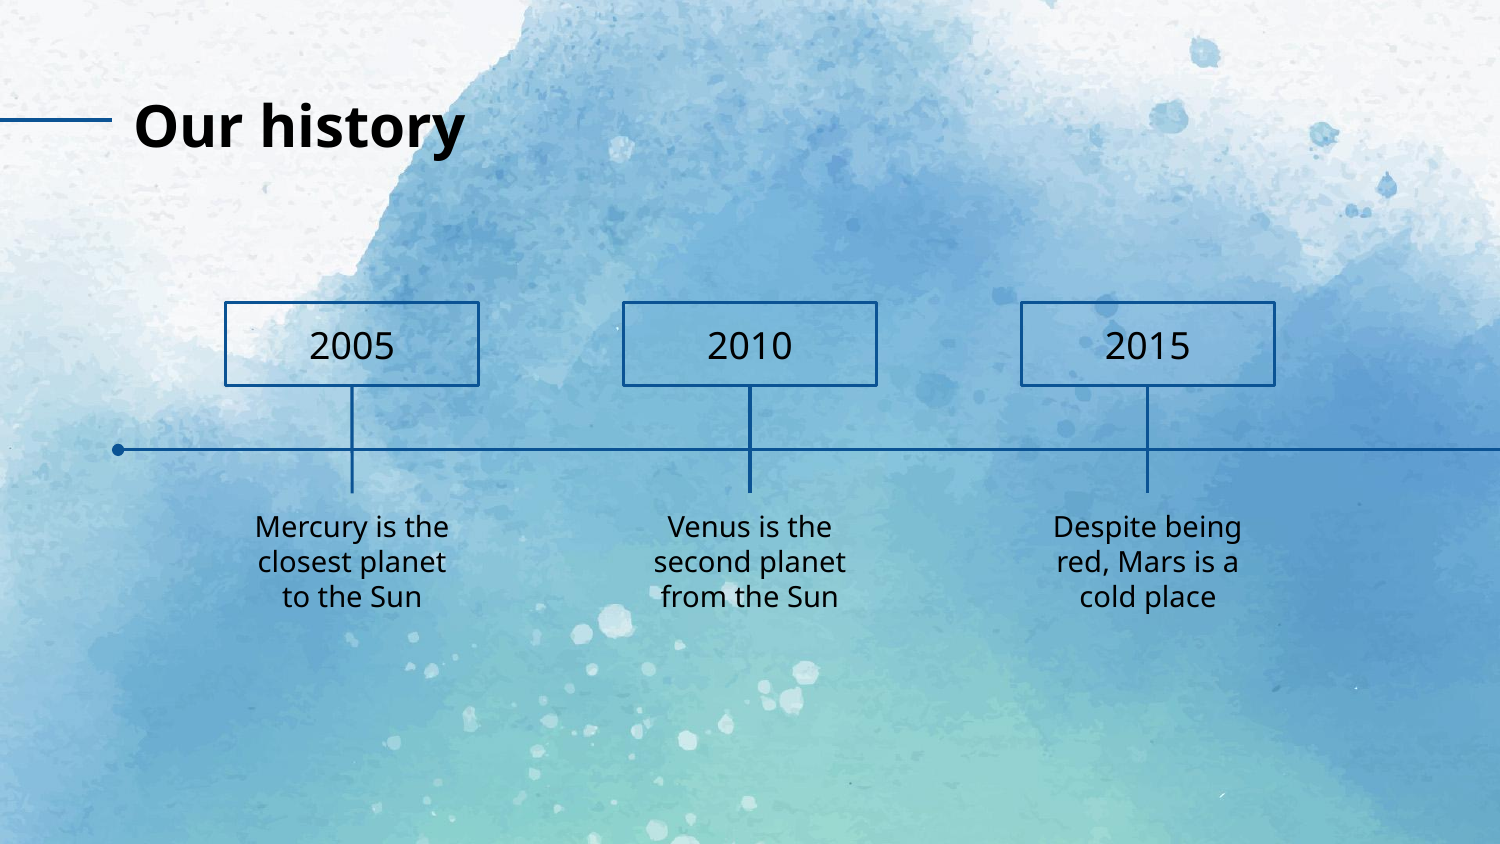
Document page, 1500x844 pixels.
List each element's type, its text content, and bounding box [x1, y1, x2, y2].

picture [0, 0, 1500, 844]
text_box Venus is the second planet from the Sun [623, 493, 877, 633]
text_box Despite being red, Mars is a cold place [1021, 493, 1275, 633]
text_box Mercury is the closest planet to the Sun [225, 493, 479, 633]
text_box 2015 [1021, 302, 1275, 386]
title Our history [118, 74, 1382, 164]
text_box 2010 [623, 302, 877, 386]
text_box 2005 [225, 302, 479, 386]
